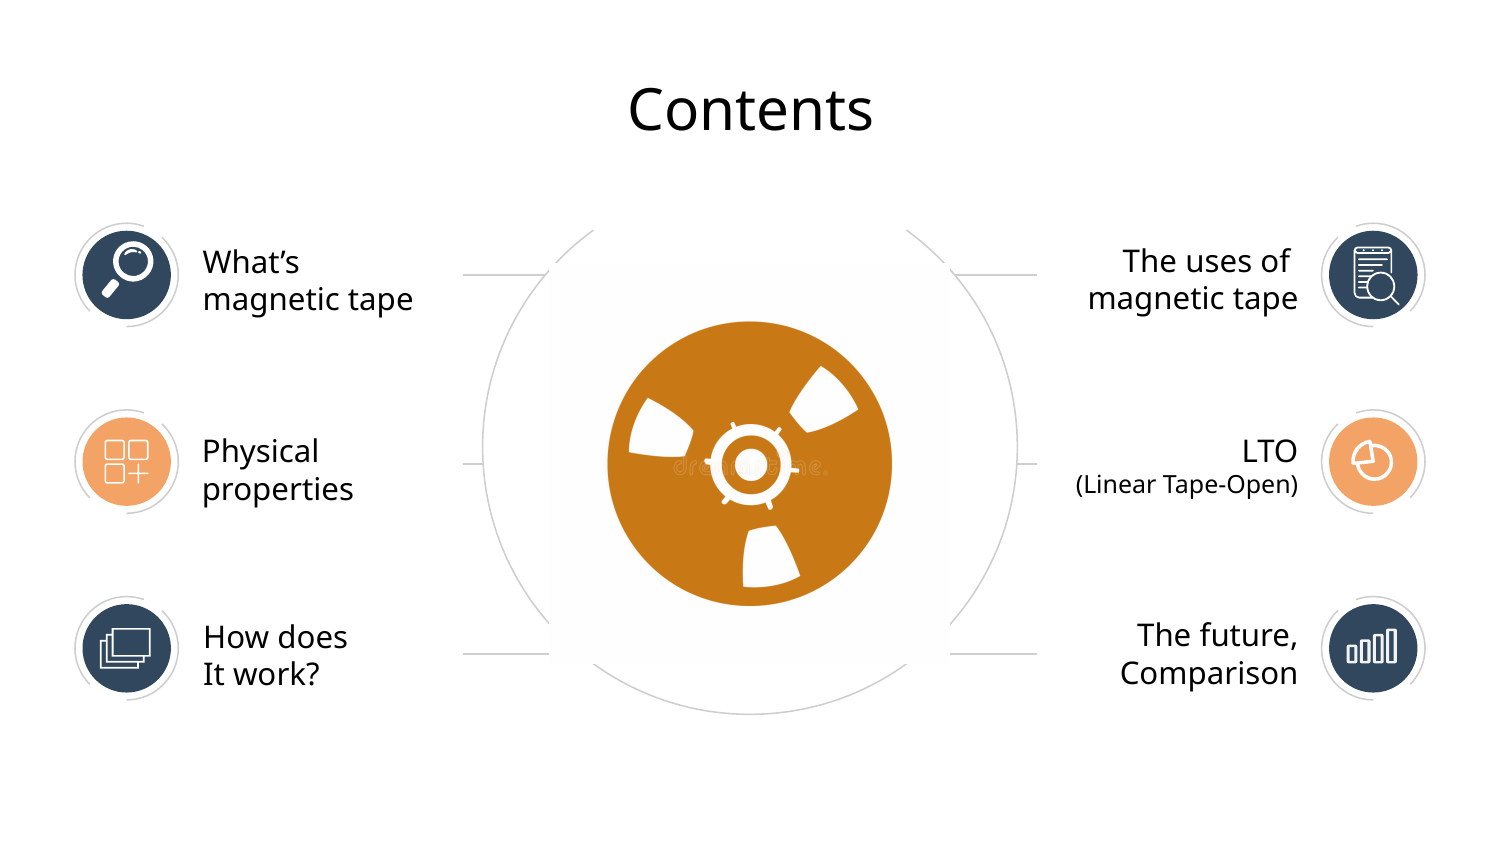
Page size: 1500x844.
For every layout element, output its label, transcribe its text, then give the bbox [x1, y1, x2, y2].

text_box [101, 240, 154, 299]
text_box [74, 596, 179, 701]
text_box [1321, 596, 1426, 701]
picture [549, 263, 951, 664]
text_box The future, Comparison [1045, 628, 1314, 678]
text_box Contents [117, 67, 1385, 147]
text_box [1321, 409, 1426, 514]
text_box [1350, 439, 1394, 482]
text_box What’s magnetic tape [187, 254, 552, 304]
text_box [74, 409, 179, 514]
text_box The uses of magnetic tape [1045, 253, 1314, 303]
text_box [1346, 628, 1398, 664]
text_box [104, 439, 149, 484]
text_box How does It work? [188, 629, 457, 679]
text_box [1353, 246, 1400, 306]
text_box [82, 230, 171, 320]
text_box Physical properties [186, 444, 456, 494]
text_box LTO (Linear Tape-Open) [976, 429, 1314, 501]
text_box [1321, 222, 1426, 327]
